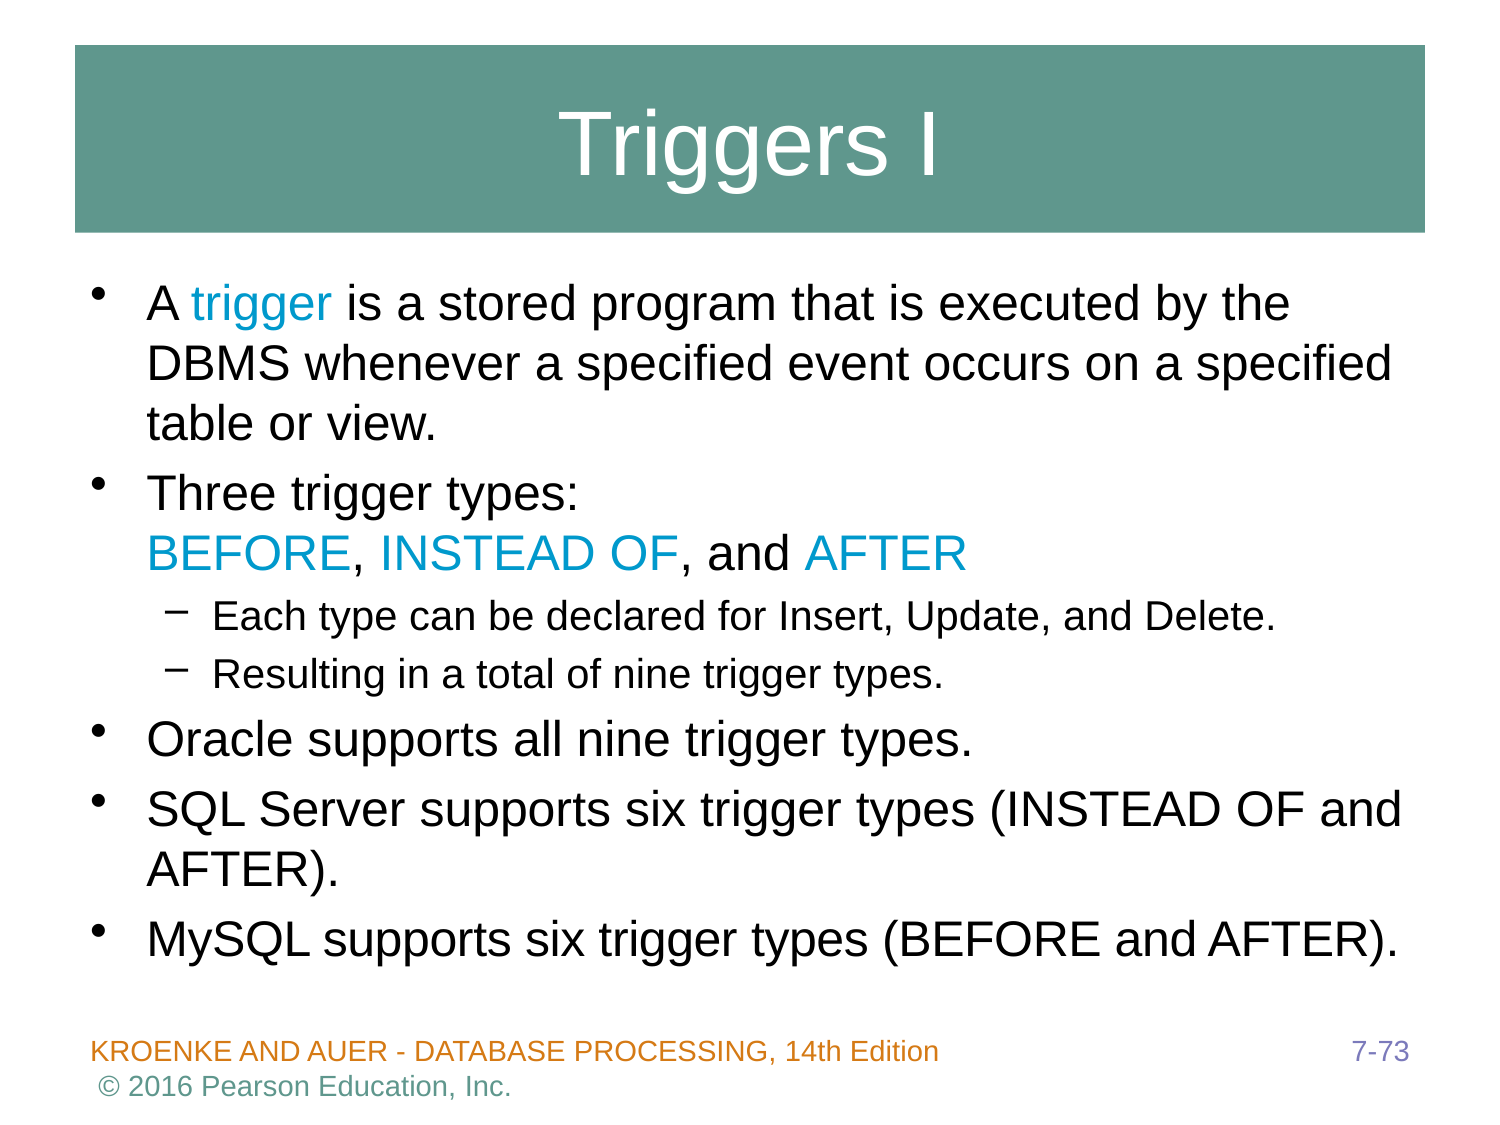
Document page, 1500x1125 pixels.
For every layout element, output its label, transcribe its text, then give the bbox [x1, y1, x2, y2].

list A trigger is a stored program that is executed by the DBMS whenever a specified event occurs on a specified table or view. Three trigger types: BEFORE, INSTEAD OF, and AFTER Each type can be declared for Insert, Update, and Delete. Resulting in a total of nine trigger types. Oracle supports all nine trigger types. SQL Server supports six trigger types (INSTEAD OF and AFTER). MySQL supports six trigger types (BEFORE and AFTER). [74, 262, 1426, 1006]
title Triggers I [74, 44, 1426, 233]
slide_number 7-73 [1074, 1024, 1426, 1103]
footer KROENKE AND AUER - DATABASE PROCESSING, 14th Edition © 2016 Pearson Education, Inc. [74, 1024, 963, 1104]
